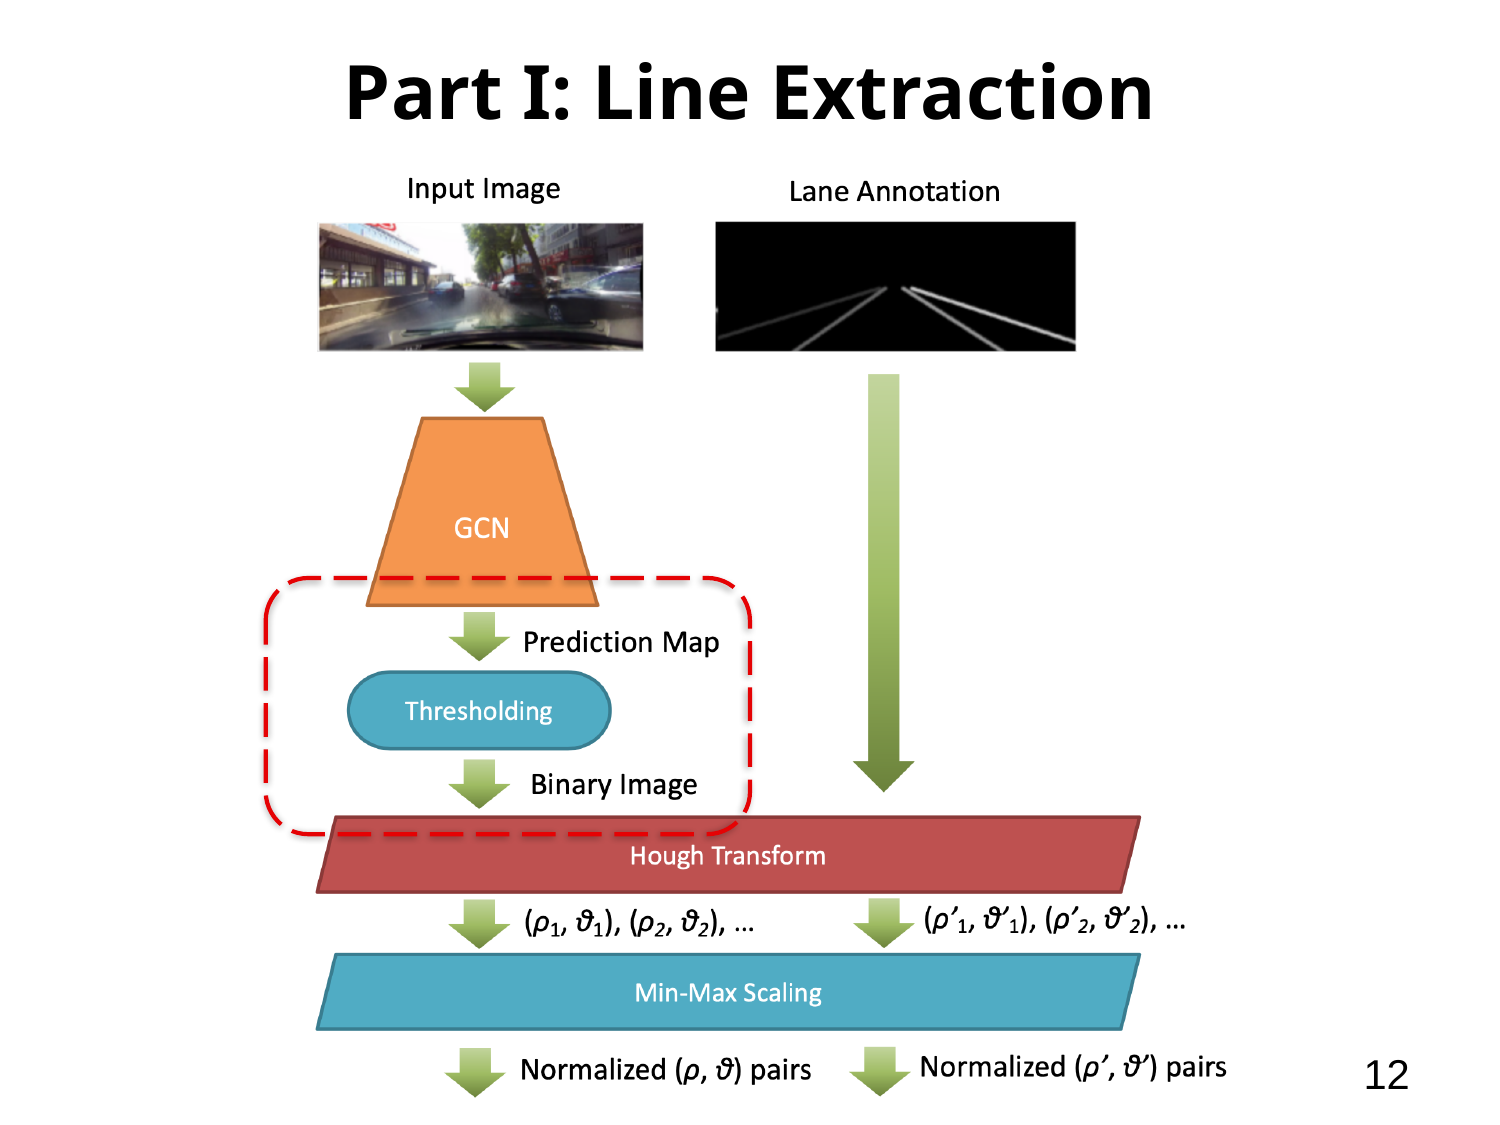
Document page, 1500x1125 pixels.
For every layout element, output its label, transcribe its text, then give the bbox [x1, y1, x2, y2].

slide_number 12 [1259, 1042, 1425, 1103]
picture [246, 163, 1254, 1118]
title Part I: Line Extraction [74, 0, 1426, 184]
